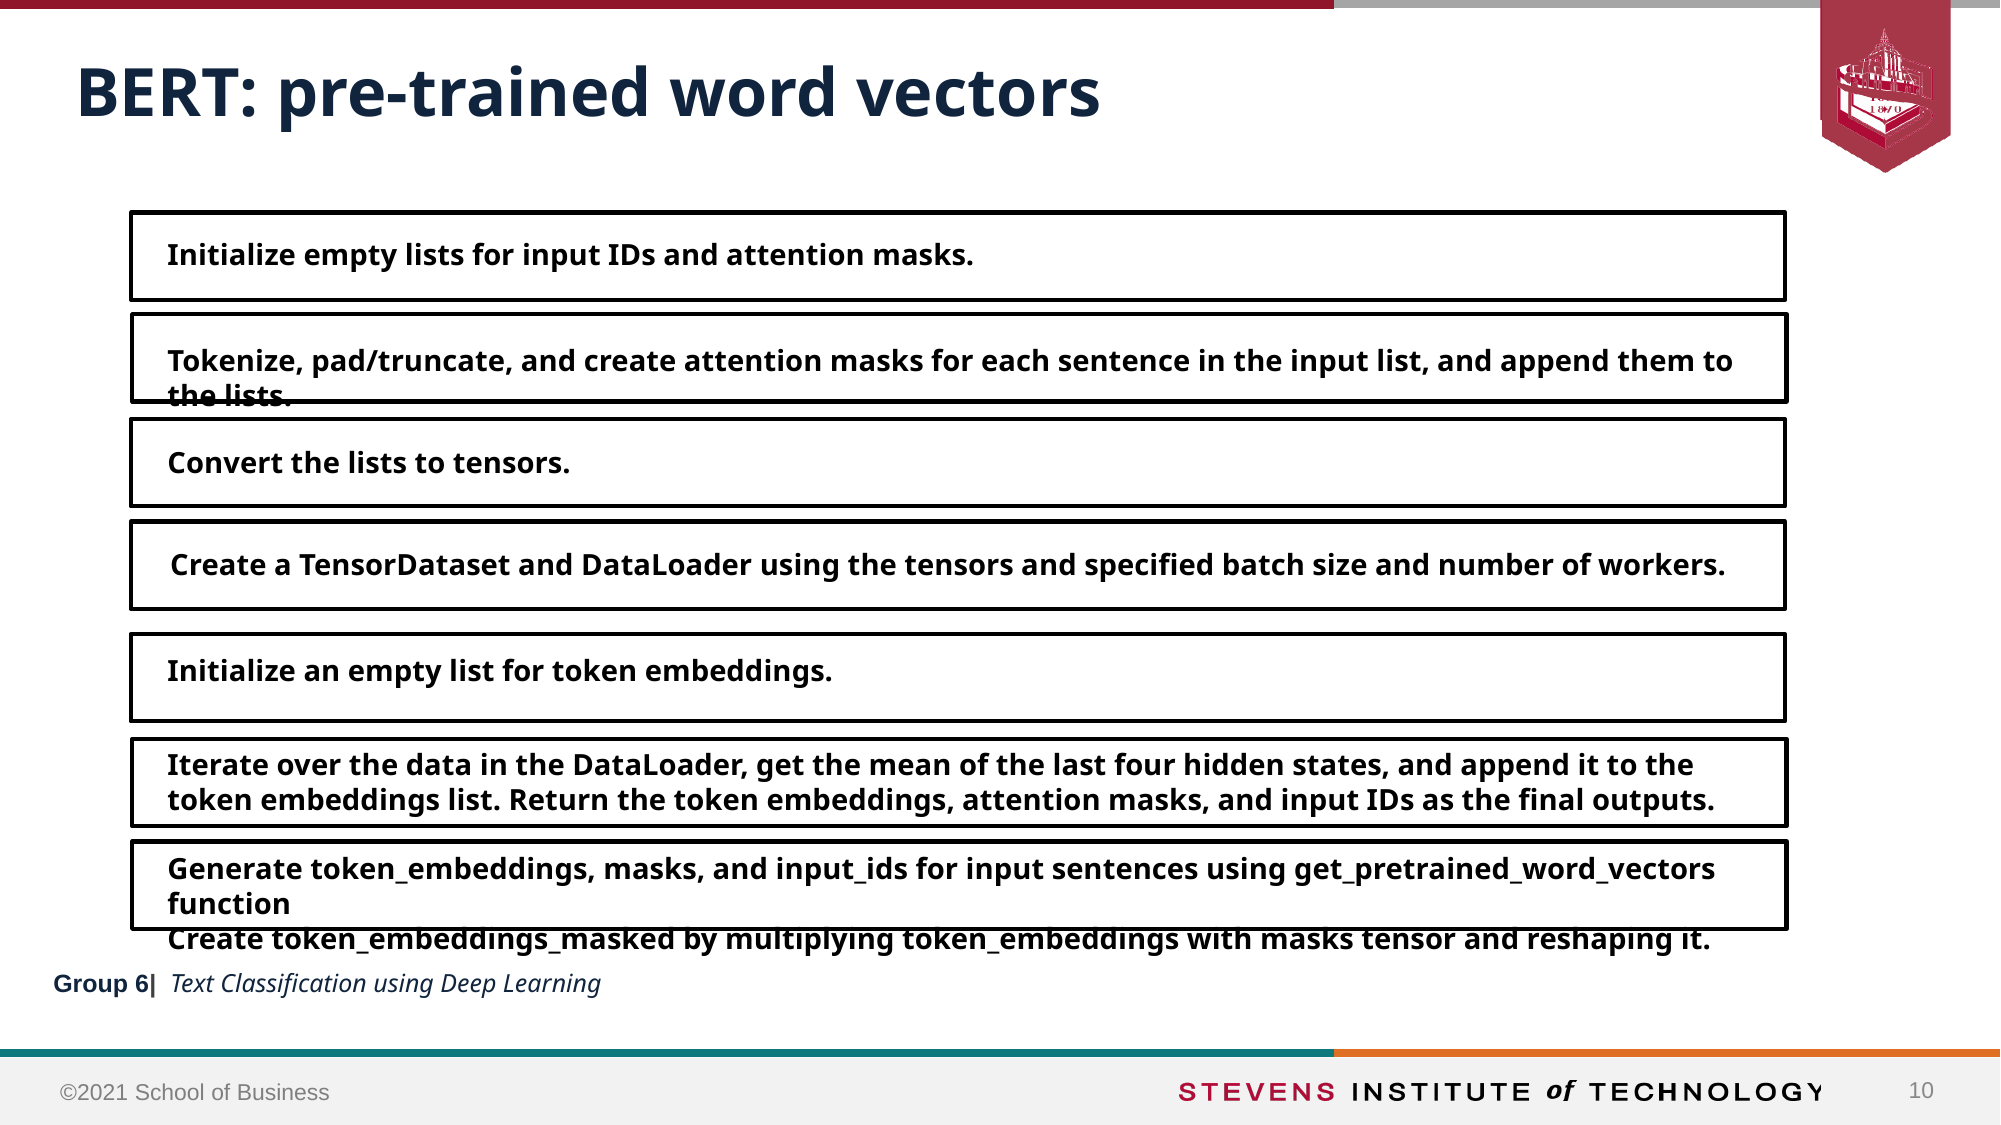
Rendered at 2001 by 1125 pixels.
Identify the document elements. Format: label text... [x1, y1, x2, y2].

text_box [129, 632, 155, 723]
list [49, 145, 1870, 952]
text_box Create a TensorDataset and DataLoader using the tensors and specified batch size and number of workers. [155, 539, 1761, 659]
text_box [129, 417, 1787, 508]
text_box [129, 210, 1787, 302]
text_box [1758, 737, 1789, 828]
text_box [129, 519, 1787, 611]
text_box [130, 737, 152, 828]
text_box Iterate over the data in the DataLoader, get the mean of the last four hidden states, and append it to the token embeddings list. Return the token embeddings, attention masks, and input IDs as the final outputs. [152, 738, 1758, 839]
title BERT: pre-trained word vectors [60, 21, 1141, 138]
text_box Initialize an empty list for token embeddings. [152, 644, 1758, 738]
text_box Group 6| Text Classification using Deep Learning [38, 959, 618, 1035]
text_box Convert the lists to tensors. [152, 436, 1758, 522]
picture [1179, 1080, 1821, 1101]
text_box Generate token_embeddings, masks, and input_ids for input sentences using get_pretrained_word_vectors function Create token_embeddings_masked by multiplying token_embeddings with masks tensor and reshaping it. [152, 842, 1758, 998]
text_box [130, 312, 1789, 404]
text_box Tokenize, pad/truncate, and create attention masks for each sentence in the input list, and append them to the lists. [152, 334, 1758, 420]
text_box [1758, 632, 1787, 723]
text_box [130, 839, 1789, 931]
slide_number 10 [1869, 1059, 1974, 1120]
picture [1820, 0, 1951, 191]
text_box Initialize empty lists for input IDs and attention masks. [152, 228, 1758, 314]
